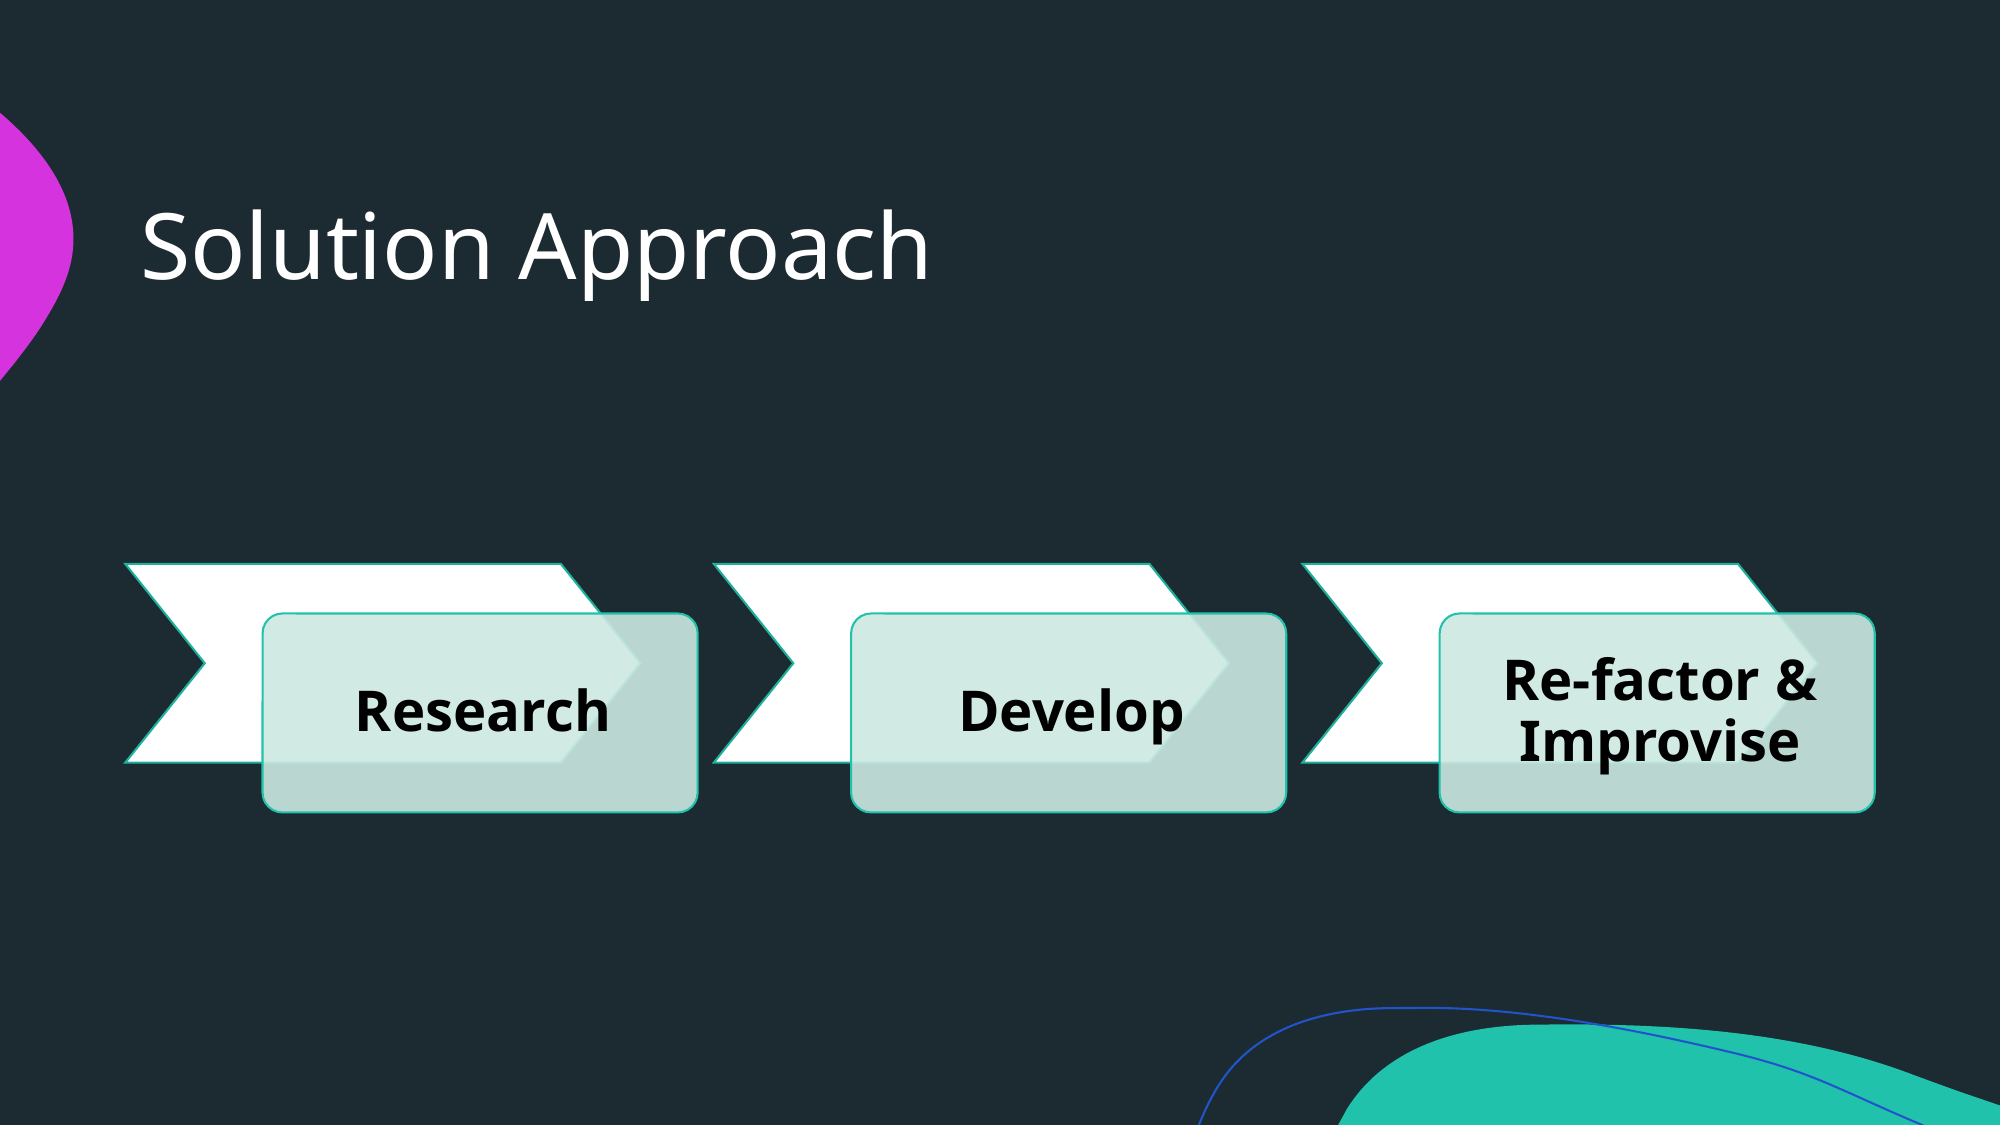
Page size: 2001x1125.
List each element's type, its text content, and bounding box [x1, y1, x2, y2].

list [124, 374, 1875, 1002]
title Solution Approach [125, 125, 1875, 374]
